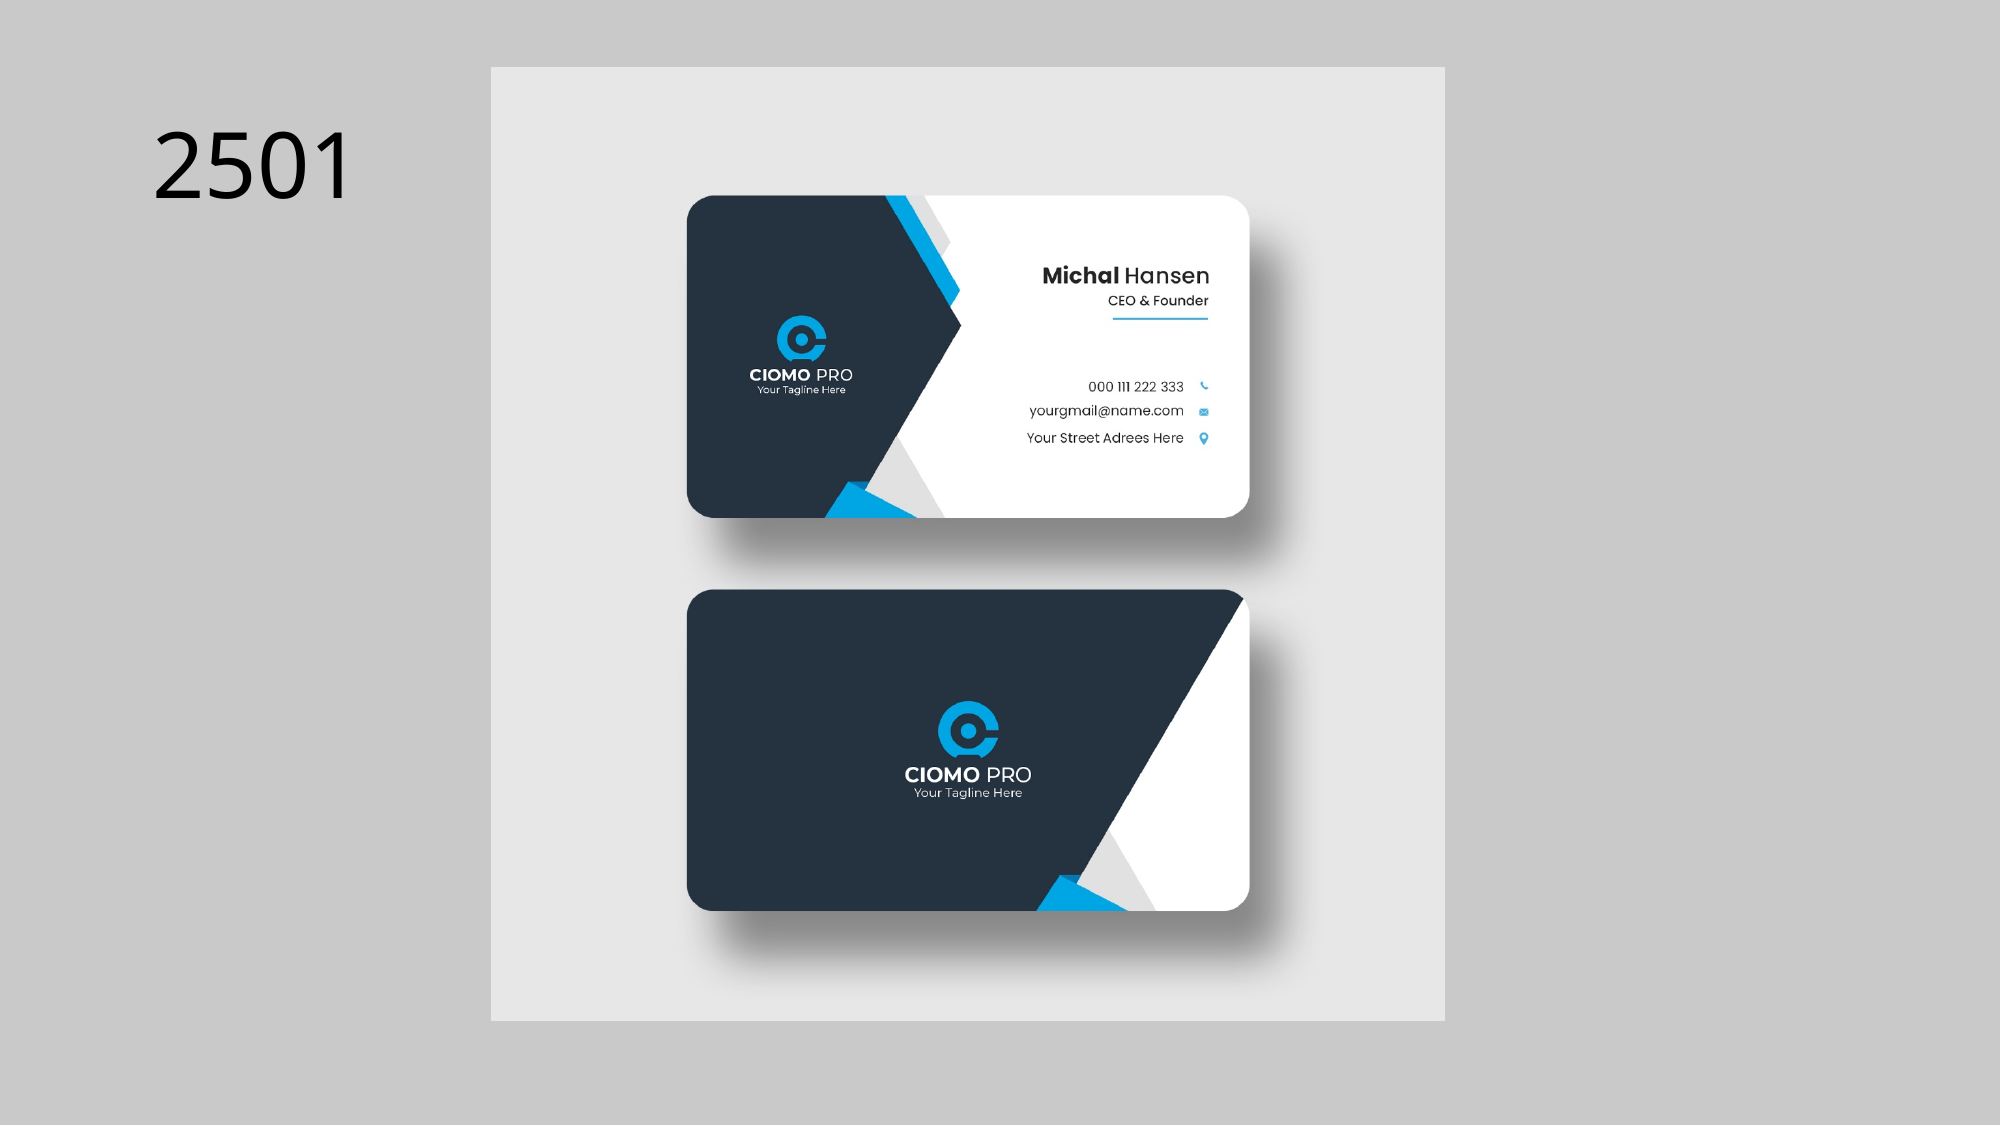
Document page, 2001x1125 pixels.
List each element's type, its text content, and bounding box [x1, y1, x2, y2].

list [491, 67, 1445, 1021]
title 2501 [137, 59, 1863, 278]
